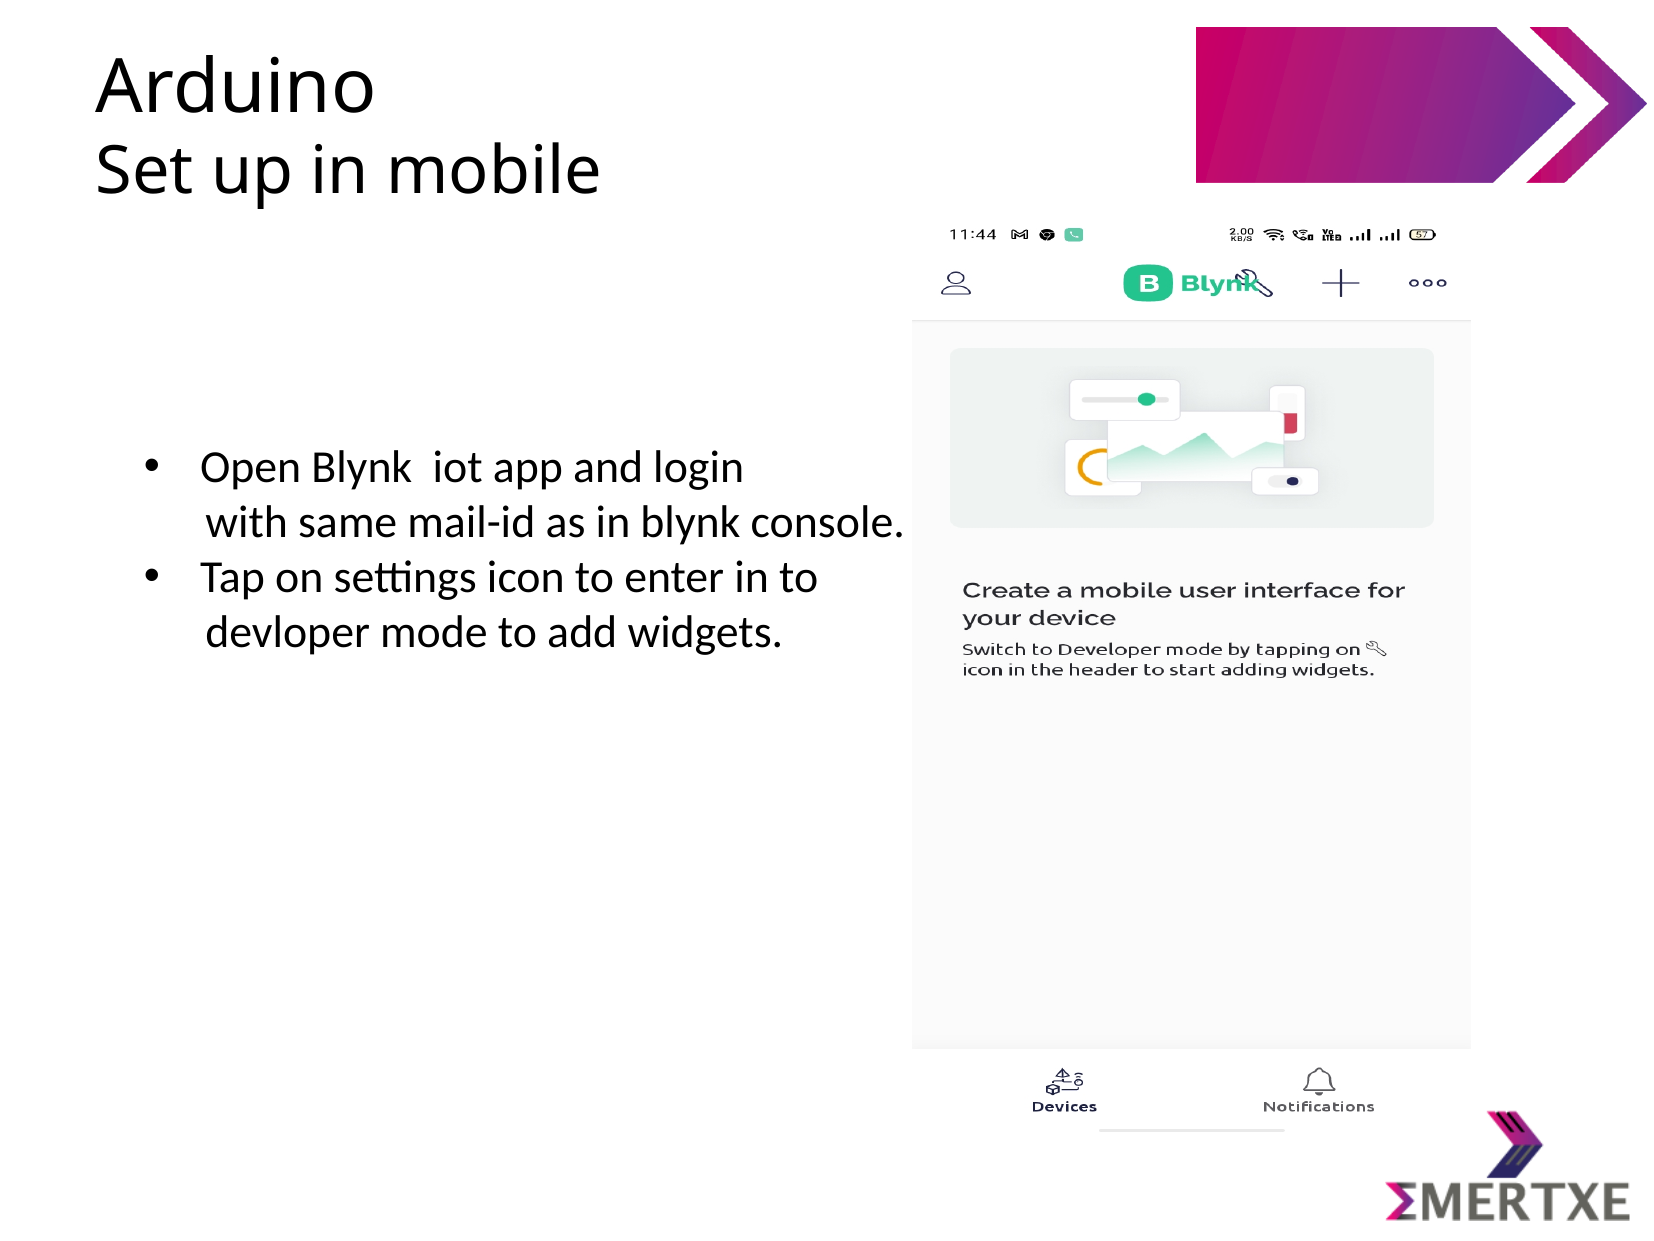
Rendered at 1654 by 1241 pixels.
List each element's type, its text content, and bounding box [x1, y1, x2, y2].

picture [912, 209, 1631, 1221]
picture [1196, 27, 1647, 183]
title Arduino Set up in mobile [95, 88, 1585, 297]
text_box Open Blynk iot app and login with same mail-id as in blynk console. Tap on settings icon to enter in to devloper mode to add widgets. [129, 319, 912, 885]
